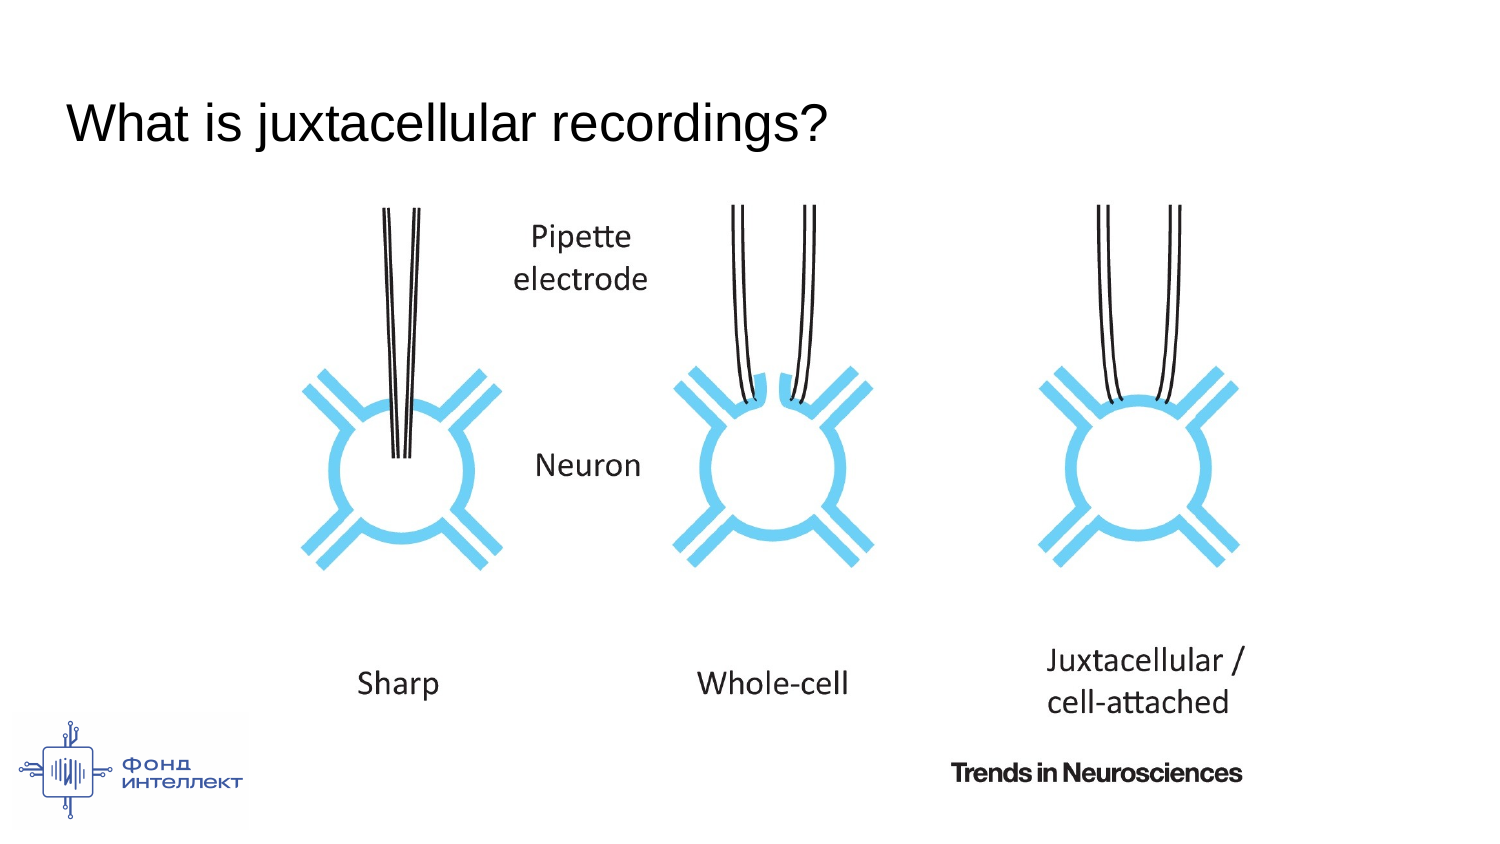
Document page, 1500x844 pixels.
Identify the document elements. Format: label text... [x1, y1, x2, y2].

picture [12, 712, 249, 830]
picture [277, 179, 1268, 807]
title What is juxtacellular recordings? [51, 72, 1449, 167]
